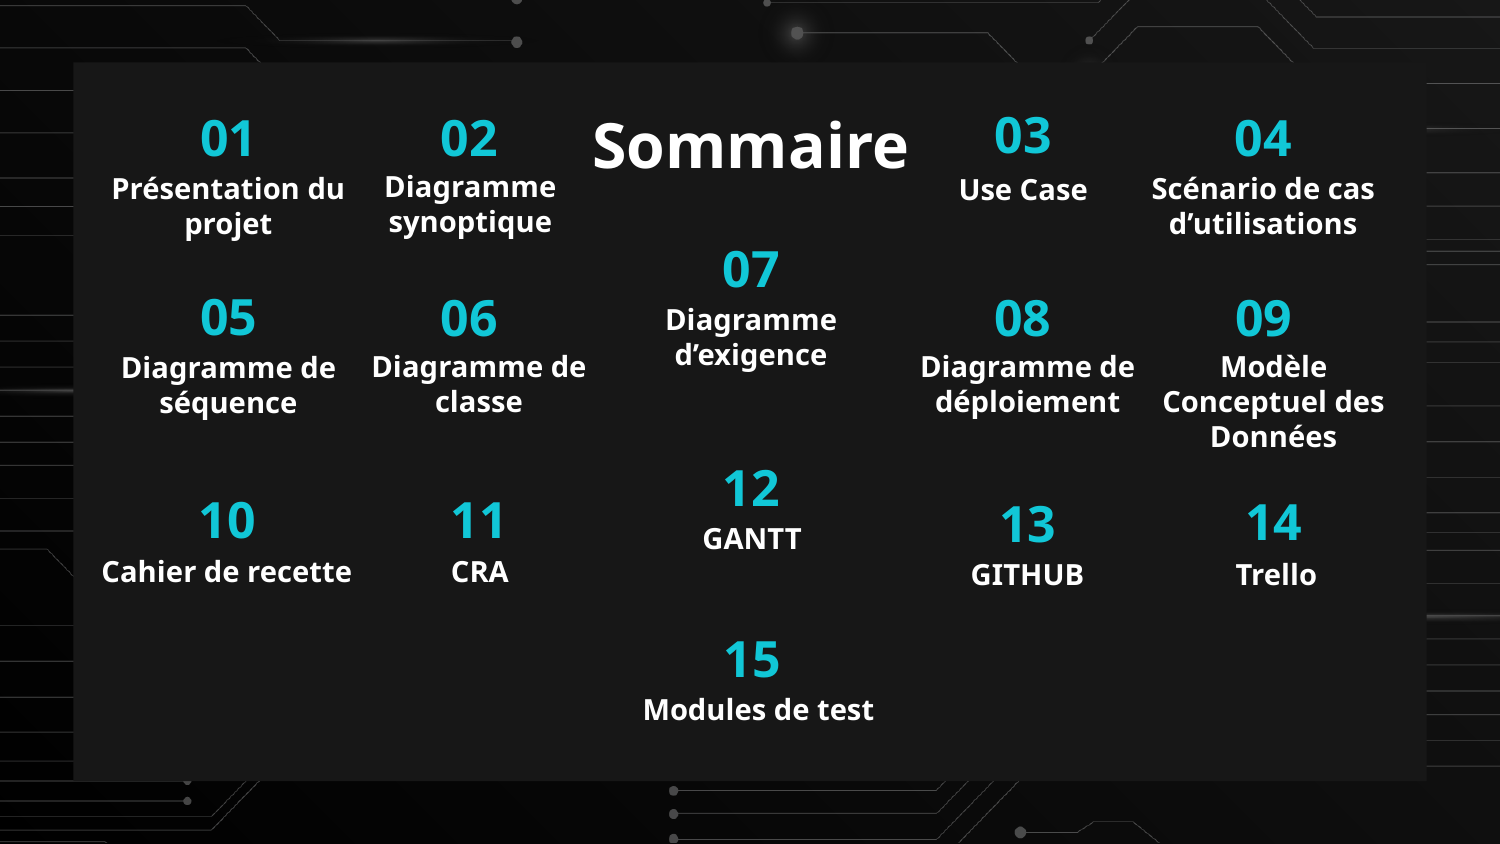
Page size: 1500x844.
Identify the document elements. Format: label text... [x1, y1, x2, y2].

title 04 [1203, 99, 1324, 155]
title 10 [167, 481, 288, 538]
title 01 [168, 100, 289, 155]
subtitle Diagramme de classe [334, 333, 624, 425]
subtitle Diagramme d’exigence [606, 285, 896, 377]
title Sommaire [119, 91, 1384, 186]
text_box 09 [1203, 280, 1325, 354]
title 06 [409, 280, 530, 354]
title 05 [168, 278, 289, 334]
subtitle Trello [1122, 540, 1431, 639]
subtitle Scénario de cas d’utilisations [1119, 155, 1408, 247]
title 15 [691, 620, 813, 675]
subtitle Diagramme synoptique [326, 153, 615, 245]
title 11 [418, 481, 540, 555]
title 03 [963, 96, 1084, 156]
title 02 [409, 99, 530, 173]
text_box Cahier de recette [72, 538, 381, 637]
subtitle Modèle Conceptuel des Données [1137, 333, 1410, 425]
title 12 [690, 450, 812, 524]
title 08 [962, 280, 1083, 354]
title 07 [690, 230, 812, 285]
title 13 [967, 485, 1089, 559]
subtitle GANTT [598, 505, 907, 604]
subtitle Diagramme de déploiement [873, 333, 1182, 431]
subtitle CRA [381, 538, 634, 637]
subtitle Diagramme de séquence [84, 334, 373, 426]
title 14 [1213, 483, 1334, 540]
subtitle Modules de test [604, 675, 913, 774]
picture [0, 0, 952, 843]
subtitle GITHUB [873, 540, 1122, 639]
subtitle Présentation du projet [74, 155, 383, 254]
subtitle Use Case [879, 156, 1168, 247]
